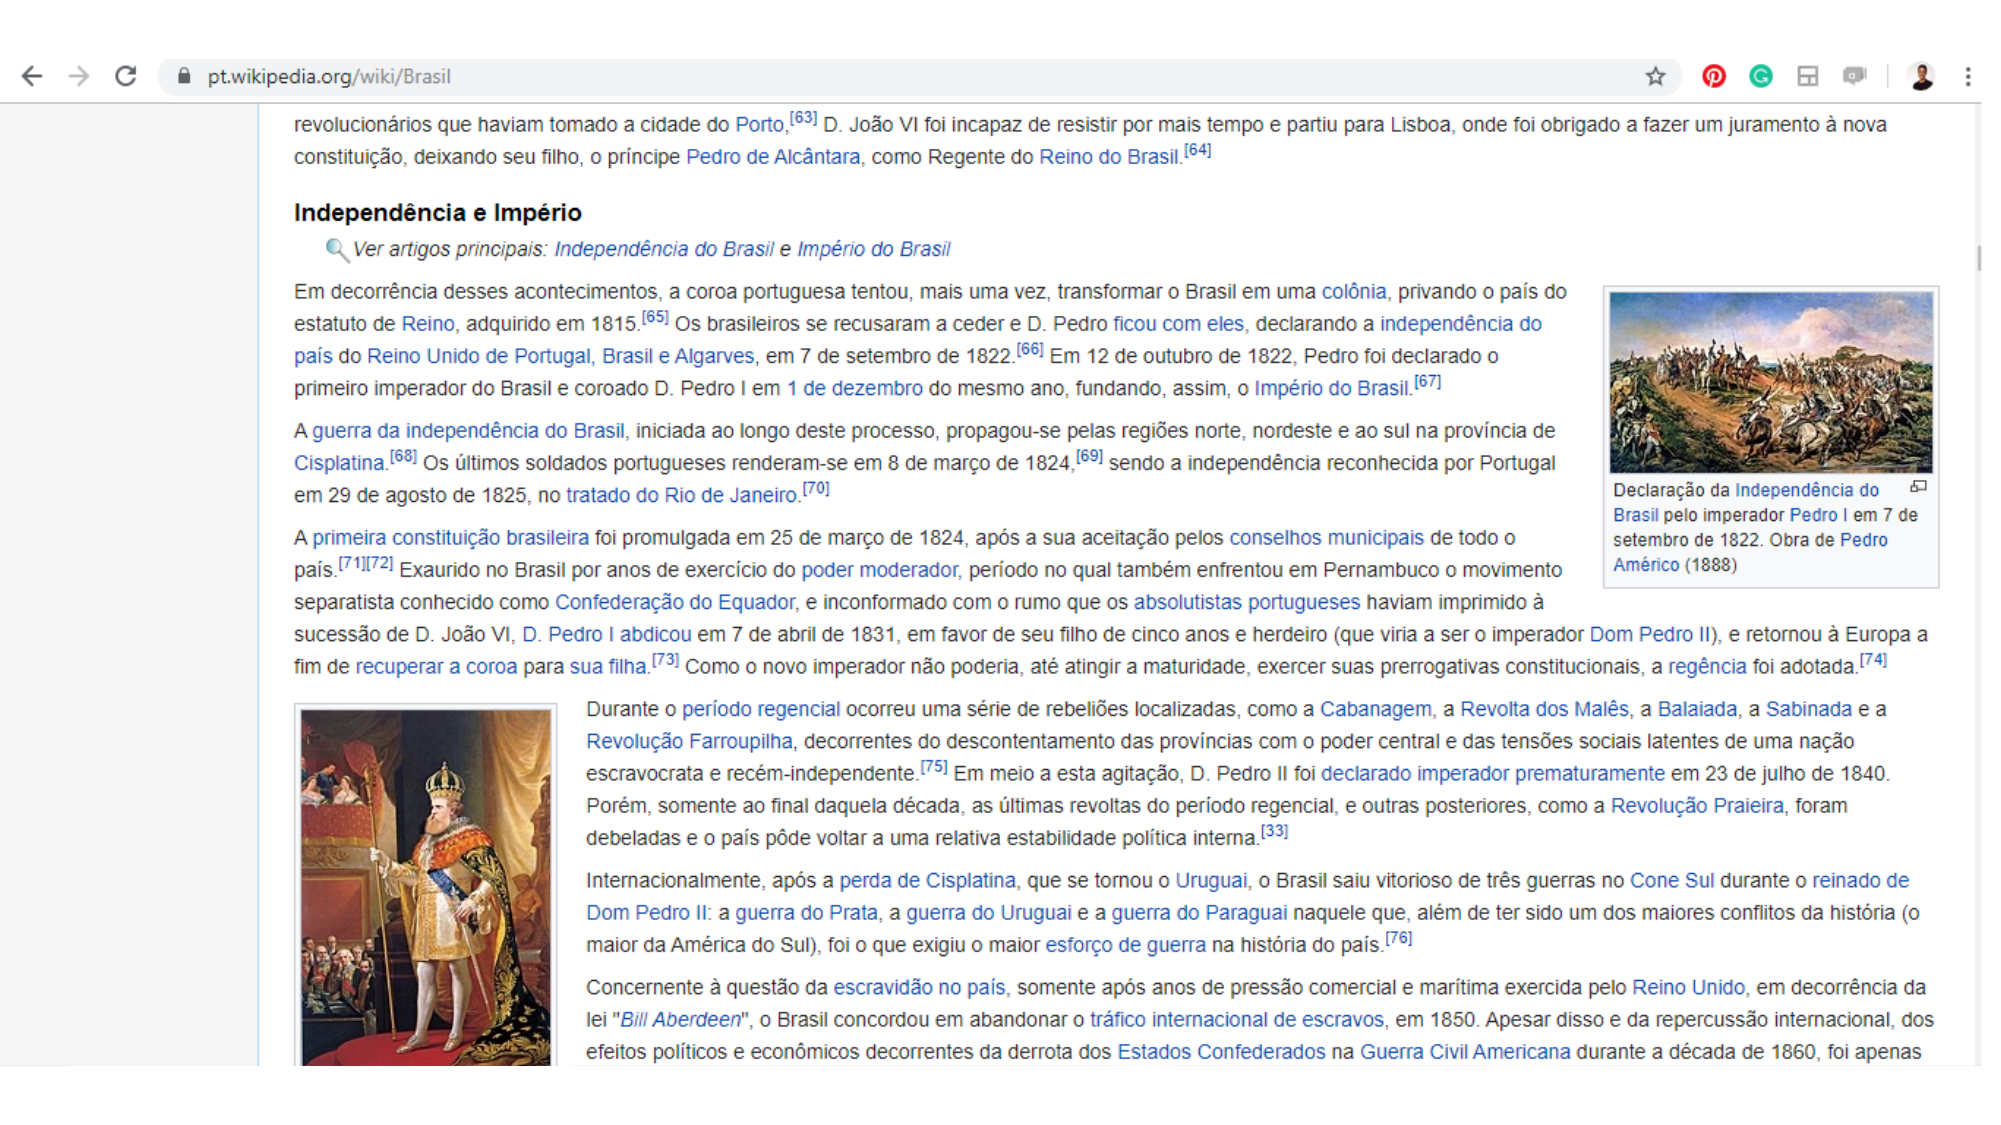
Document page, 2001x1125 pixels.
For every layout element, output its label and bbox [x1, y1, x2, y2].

picture [0, 59, 1982, 1066]
